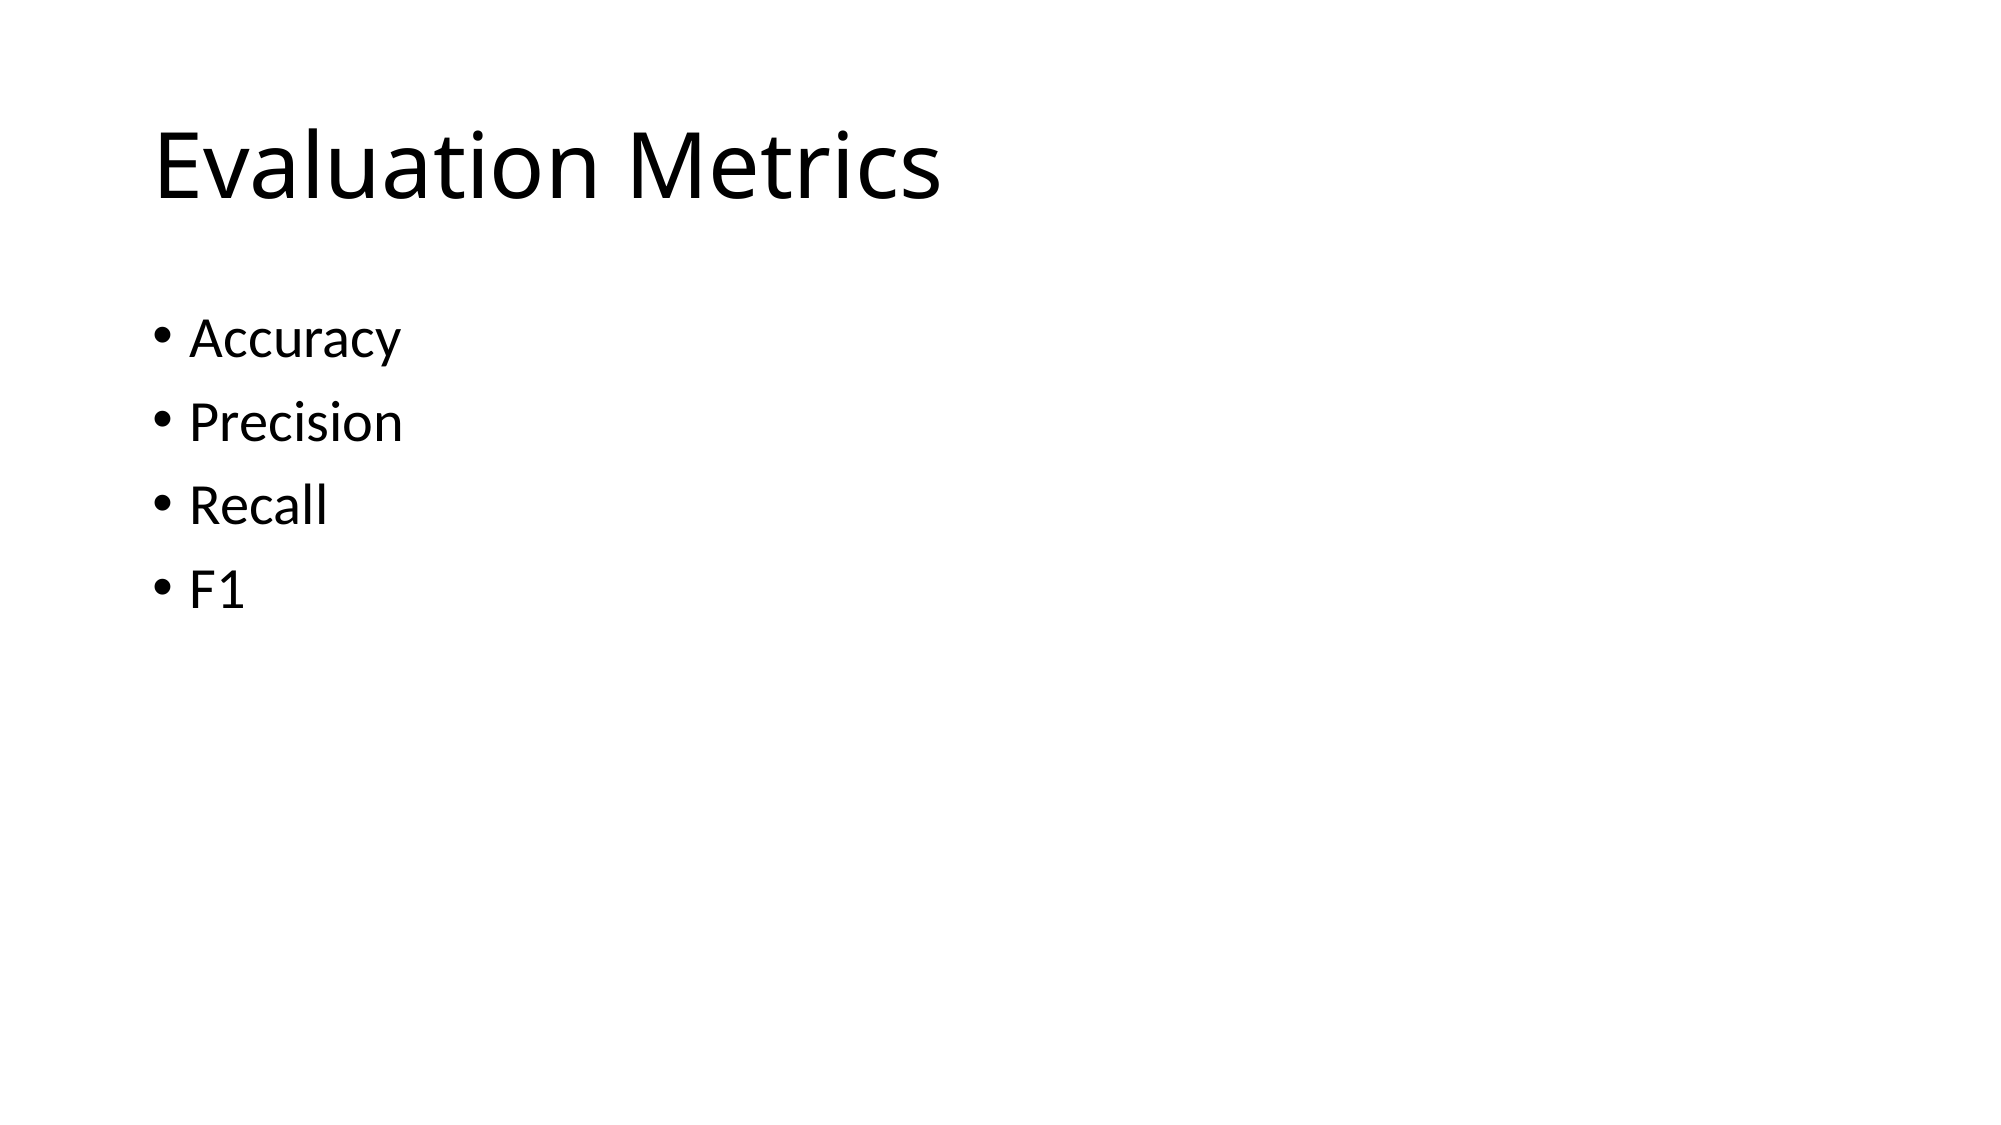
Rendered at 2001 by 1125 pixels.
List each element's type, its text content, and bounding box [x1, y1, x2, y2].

title Evaluation Metrics [137, 59, 1863, 278]
list Accuracy Precision Recall F1 [137, 299, 1863, 1014]
